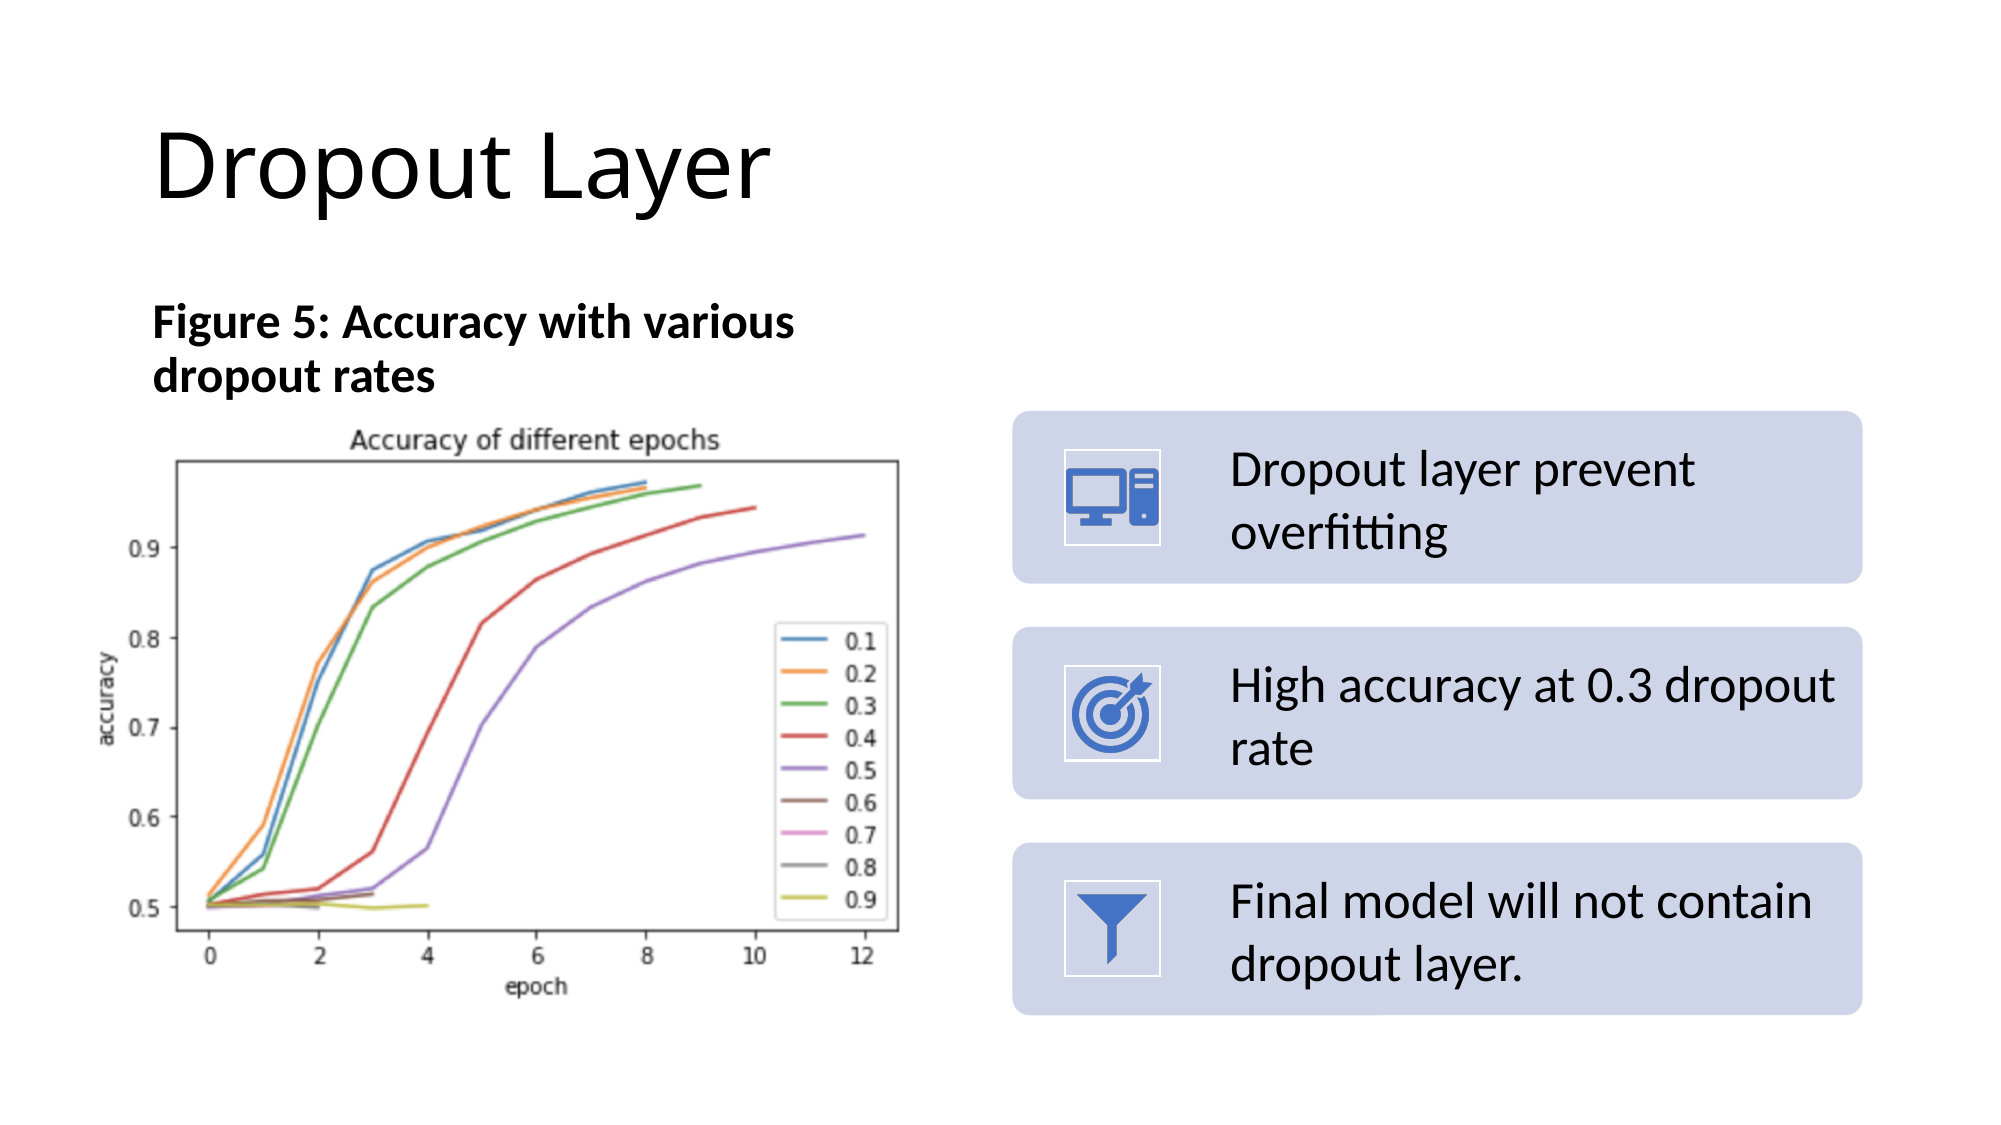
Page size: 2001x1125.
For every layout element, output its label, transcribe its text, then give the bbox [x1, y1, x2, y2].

list Figure 5: Accuracy with various dropout rates [137, 275, 984, 411]
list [84, 418, 931, 1008]
title Dropout Layer [137, 59, 1863, 278]
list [1012, 410, 1863, 1016]
